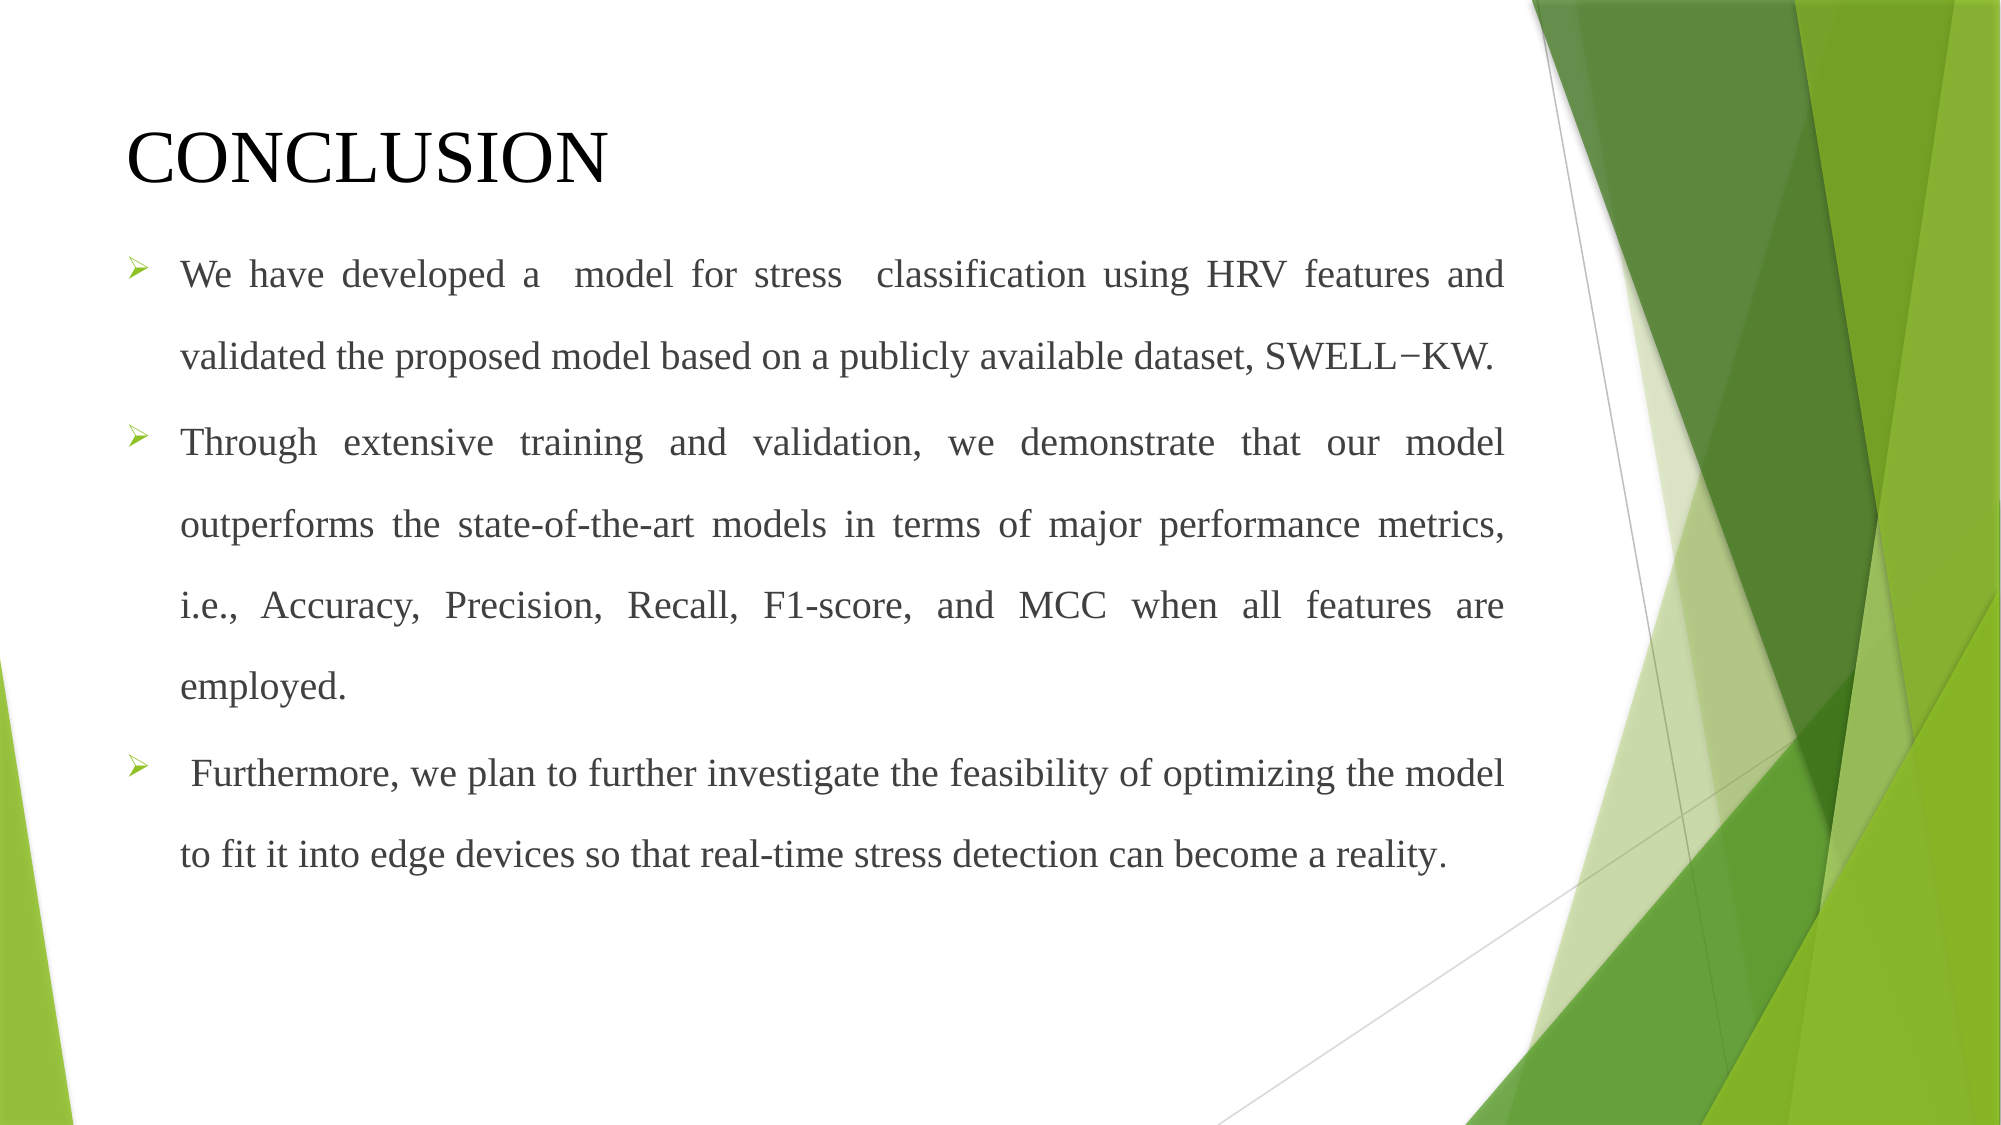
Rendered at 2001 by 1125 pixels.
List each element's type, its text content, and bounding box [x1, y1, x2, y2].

list We have developed a model for stress classification using HRV features and validated the proposed model based on a publicly available dataset, SWELL−KW. Through extensive training and validation, we demonstrate that our model outperforms the state-of-the-art models in terms of major performance metrics, i.e., Accuracy, Precision, Recall, F1-score, and MCC when all features are employed. Furthermore, we plan to further investigate the feasibility of optimizing the model to fit it into edge devices so that real-time stress detection can become a reality. [111, 206, 1522, 992]
title CONCLUSION [111, 99, 1522, 206]
